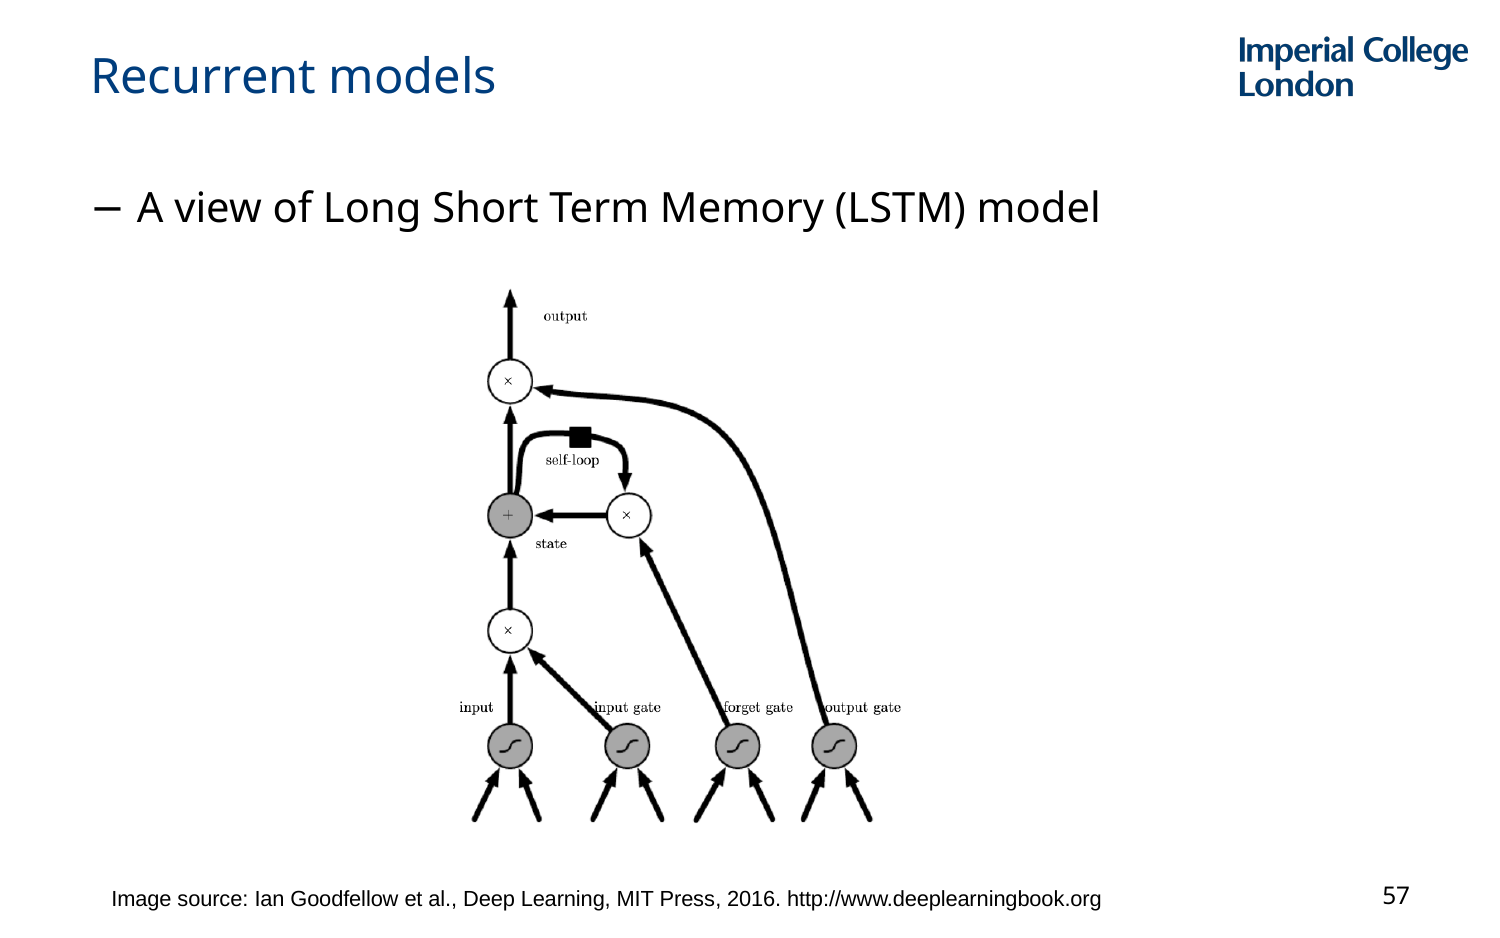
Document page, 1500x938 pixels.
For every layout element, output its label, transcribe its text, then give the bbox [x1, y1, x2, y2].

text_box Image source: Ian Goodfellow et al., Deep Learning, MIT Press, 2016. http://www.deeplearningbook.org [96, 877, 1119, 919]
slide_number 57 [1074, 872, 1426, 920]
picture [1425, 18, 1486, 114]
picture [418, 238, 932, 853]
list A view of Long Short Term Memory (LSTM) model [75, 173, 1425, 853]
title Recurrent models [75, 0, 1425, 153]
